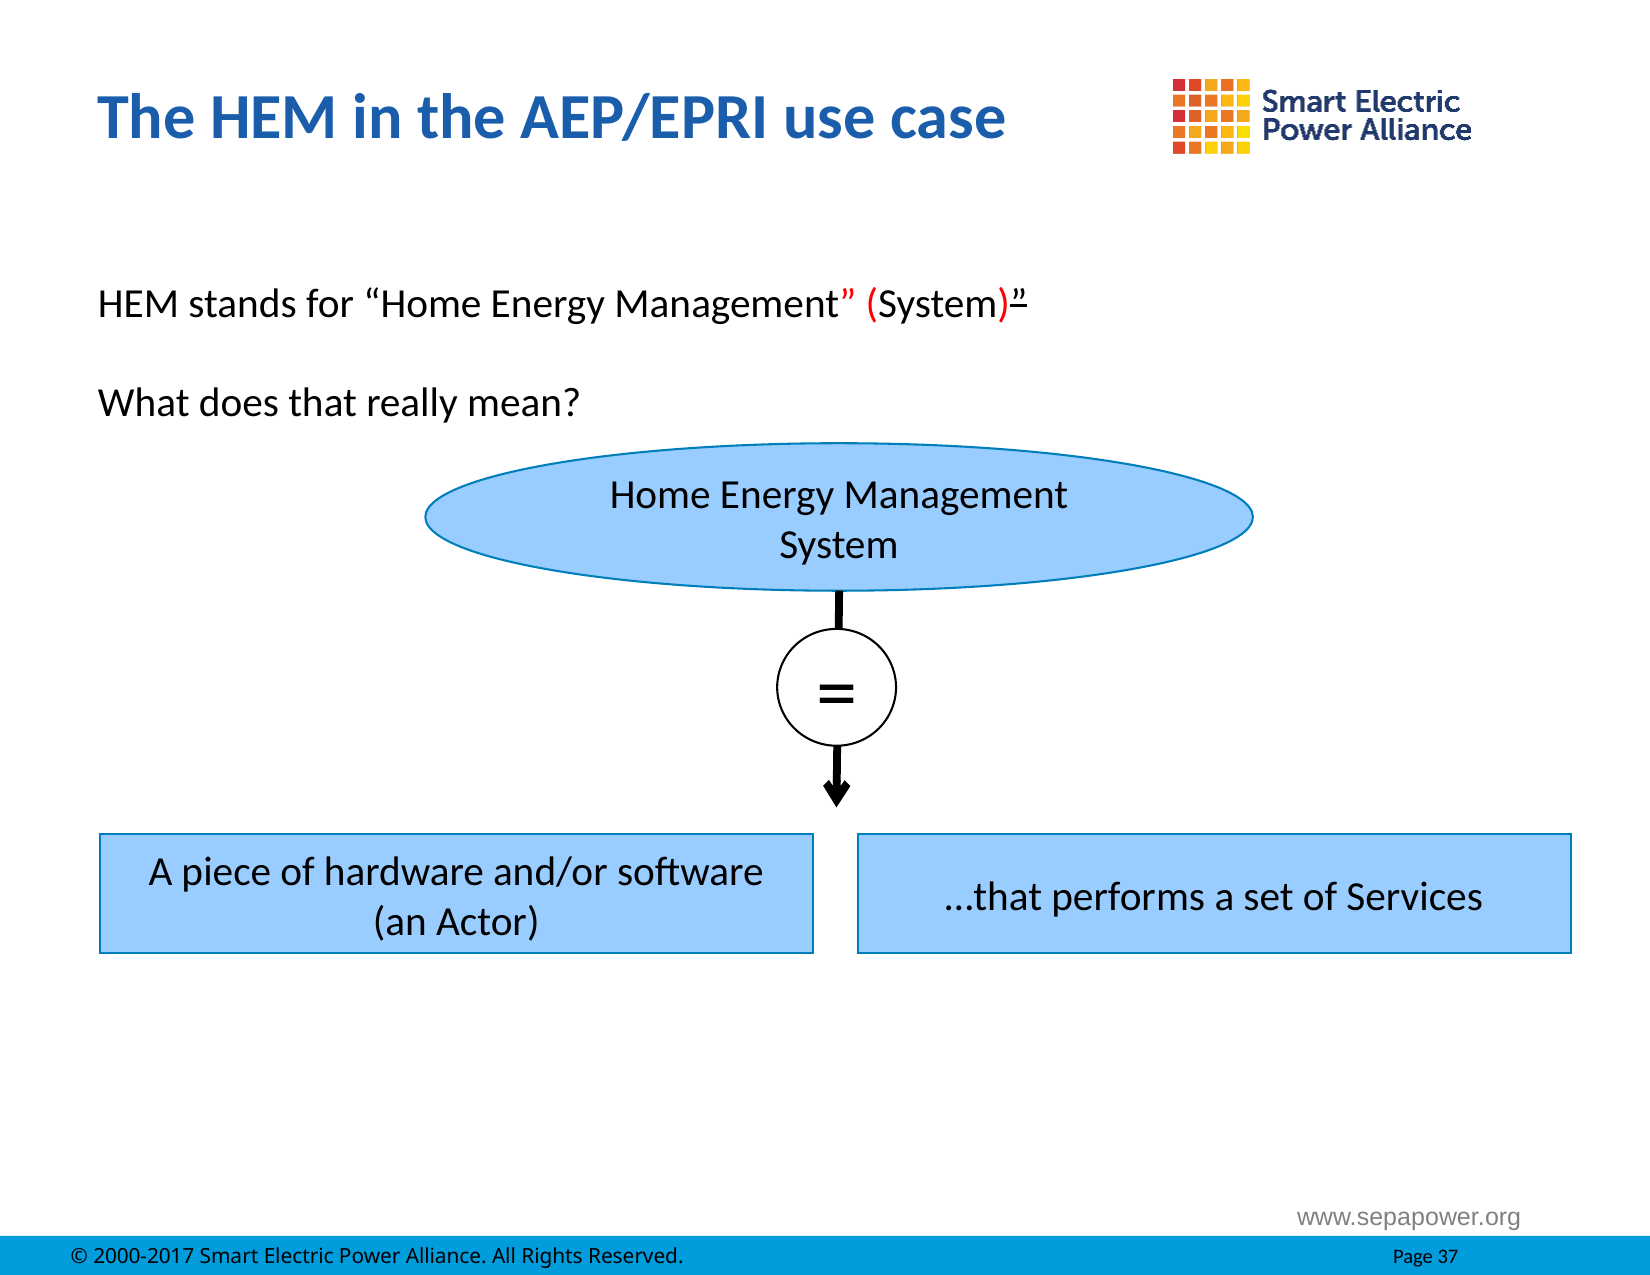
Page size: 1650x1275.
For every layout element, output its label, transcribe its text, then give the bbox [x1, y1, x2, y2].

picture [1257, 70, 1481, 161]
text_box …that performs a set of Services [857, 833, 1572, 954]
text_box = [839, 627, 898, 747]
text_box © 2000-2017 Smart Electric Power Alliance. All Rights Reserved. Page 37 [0, 1235, 1650, 1275]
text_box The HEM in the AEP/EPRI use case [82, 52, 1257, 173]
text_box Home Energy Management System [424, 442, 1254, 592]
text_box HEM stands for “Home Energy Management” (System)” What does that really mean? [82, 268, 1043, 482]
text_box A piece of hardware and/or software (an Actor) [99, 833, 814, 954]
footer www.sepapower.org [113, 1181, 1537, 1235]
text_box = [776, 627, 836, 747]
